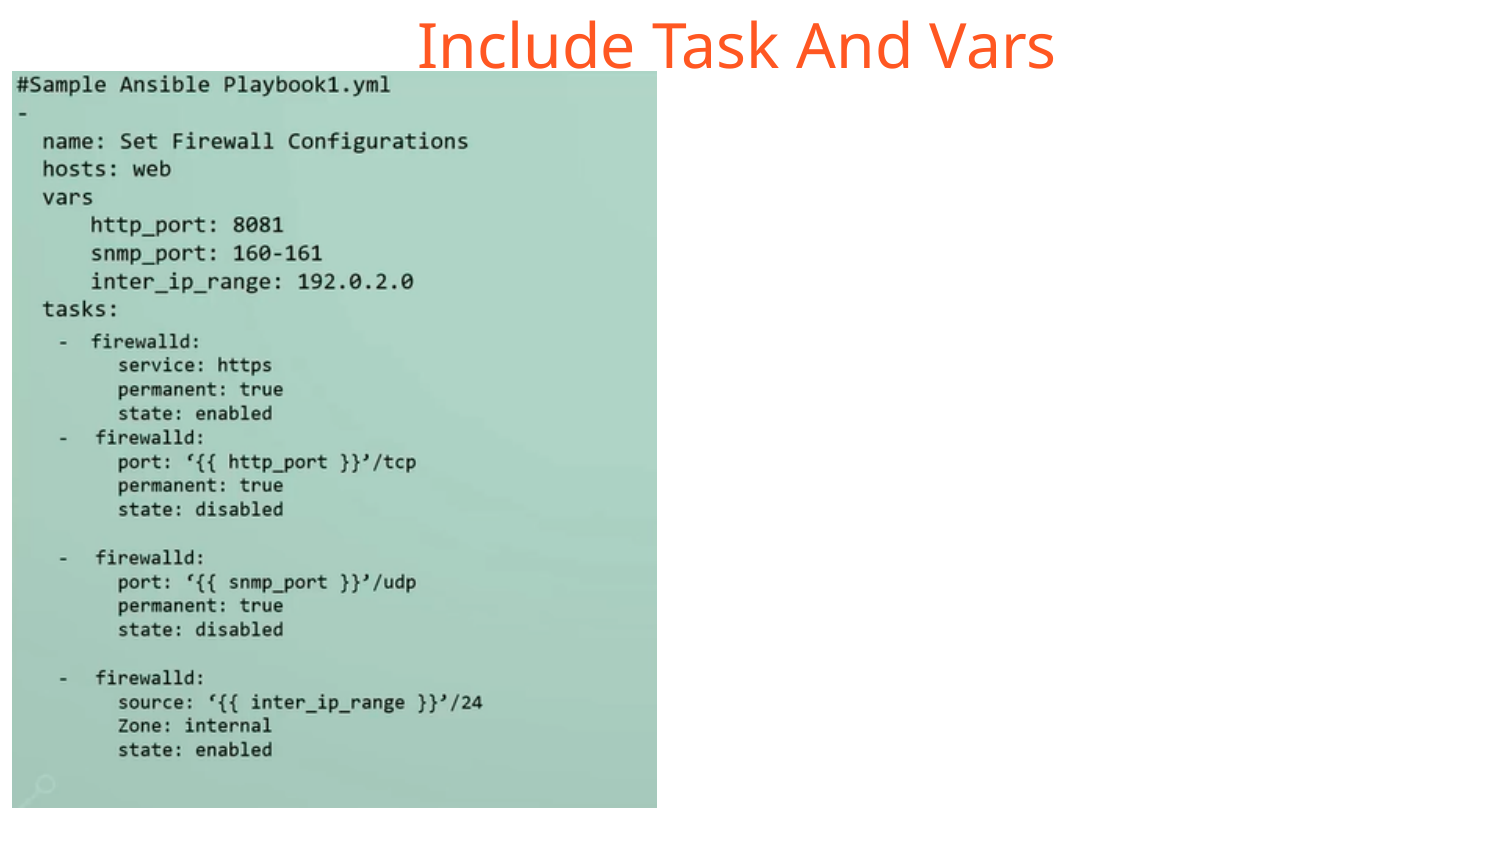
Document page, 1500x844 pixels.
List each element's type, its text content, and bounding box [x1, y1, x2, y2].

picture [12, 71, 657, 809]
title Include Task And Vars [38, 0, 1437, 64]
